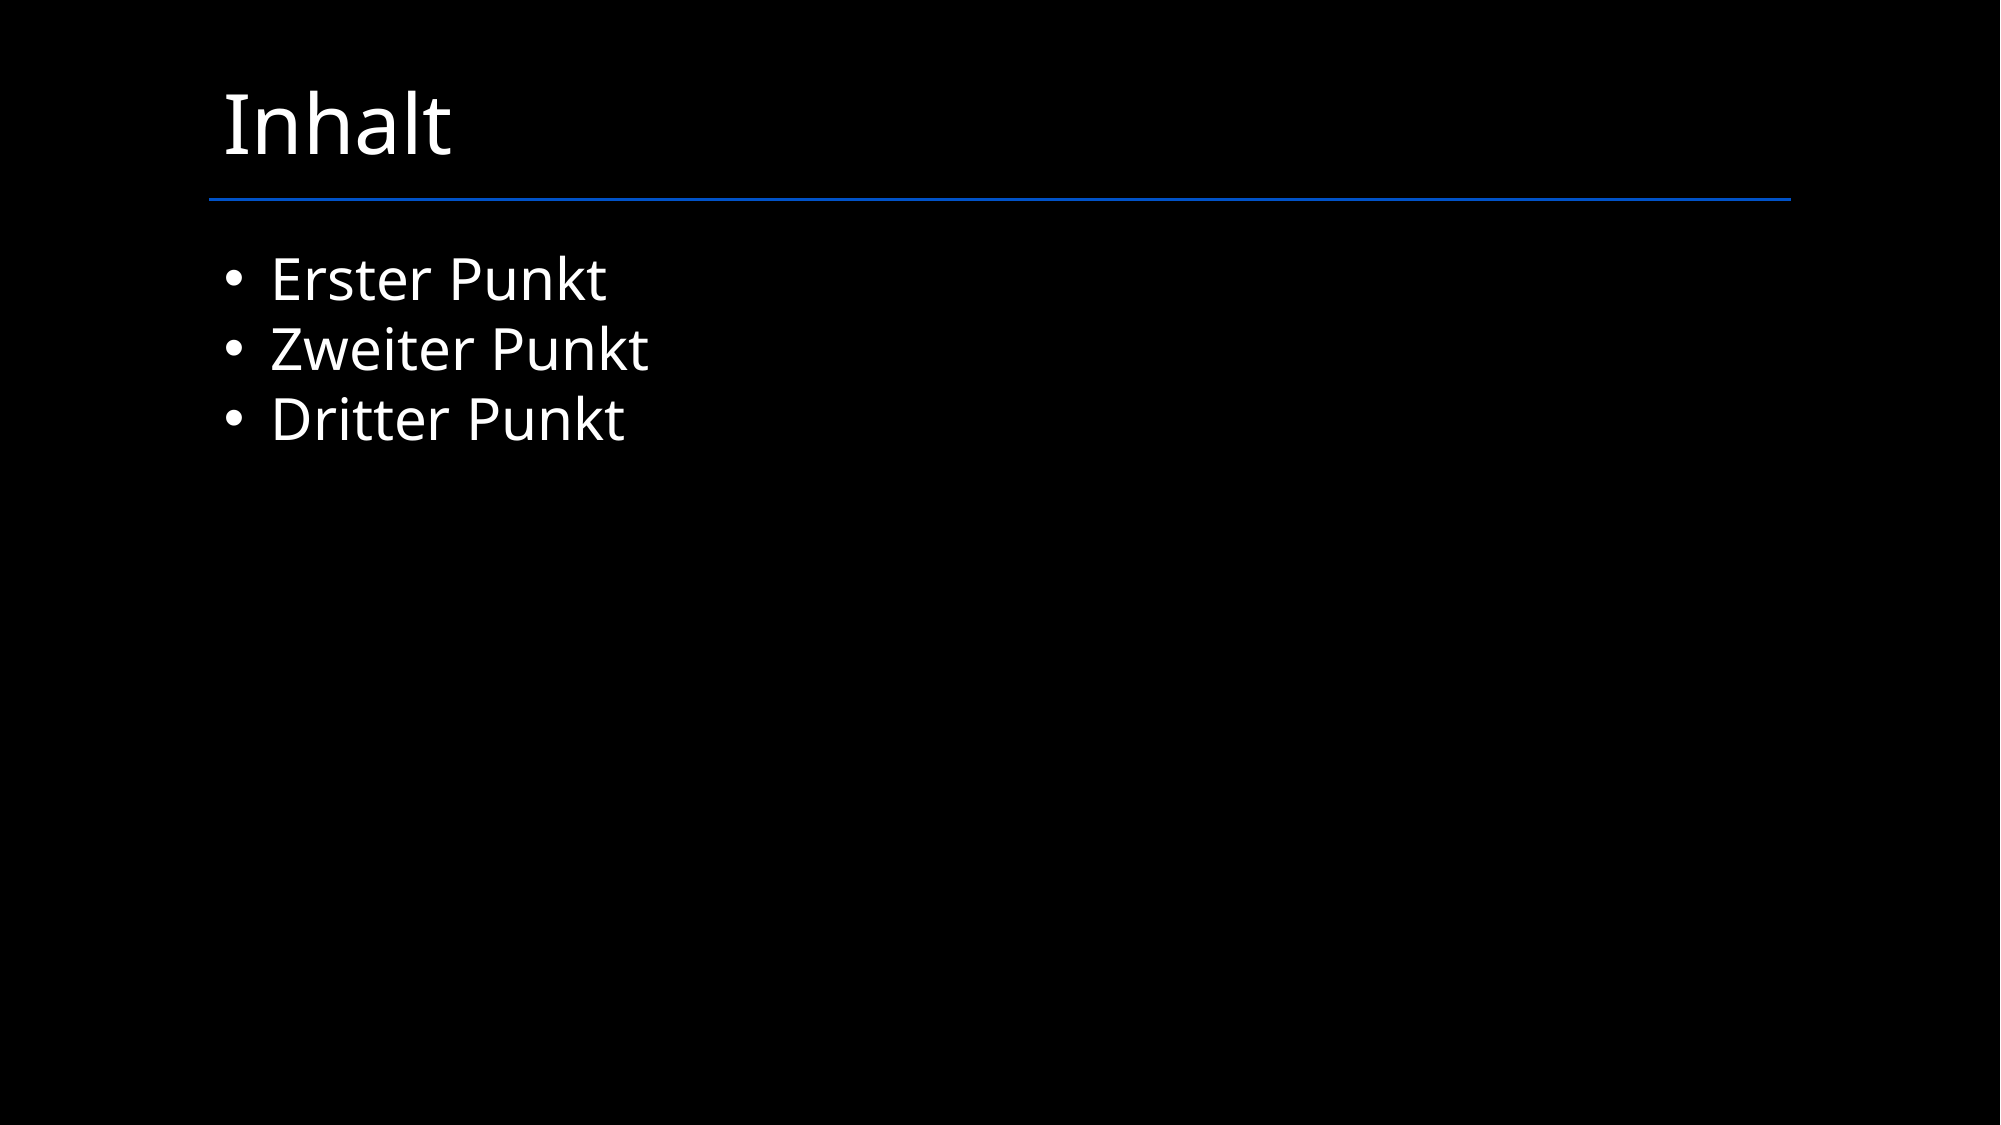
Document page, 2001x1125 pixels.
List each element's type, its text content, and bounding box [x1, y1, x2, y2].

text_box Erster Punkt Zweiter Punkt Dritter Punkt [209, 234, 1486, 460]
text_box Inhalt [209, 63, 1424, 179]
